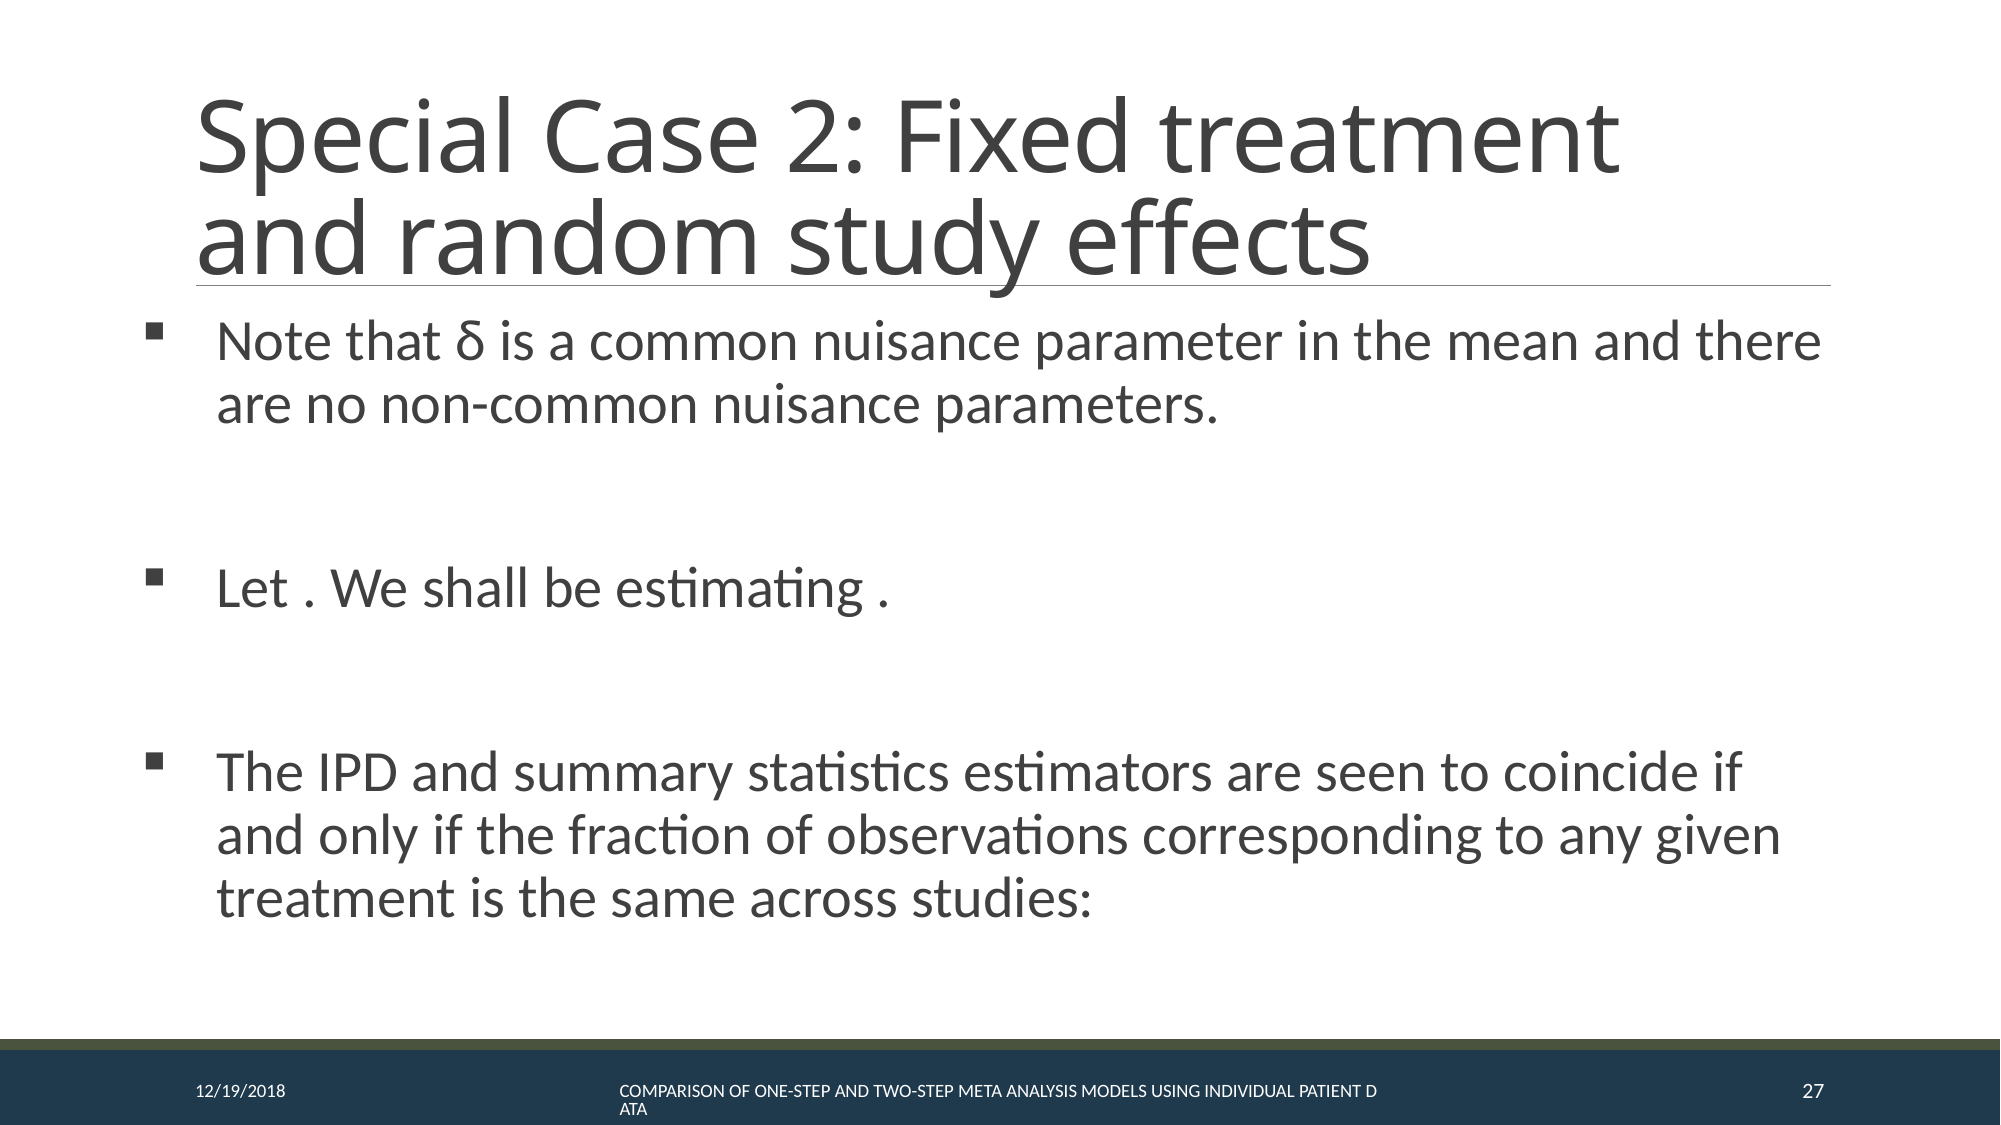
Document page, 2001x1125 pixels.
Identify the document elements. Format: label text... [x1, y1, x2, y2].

footer Comparison of One-Step and Two-Step Meta Analysis Models Using Individual Patient Data [604, 1059, 1396, 1120]
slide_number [180, 1059, 586, 1120]
slide_number 27 [1624, 1059, 1840, 1120]
title Special Case 2: Fixed treatment and random study effects [180, 64, 1830, 303]
